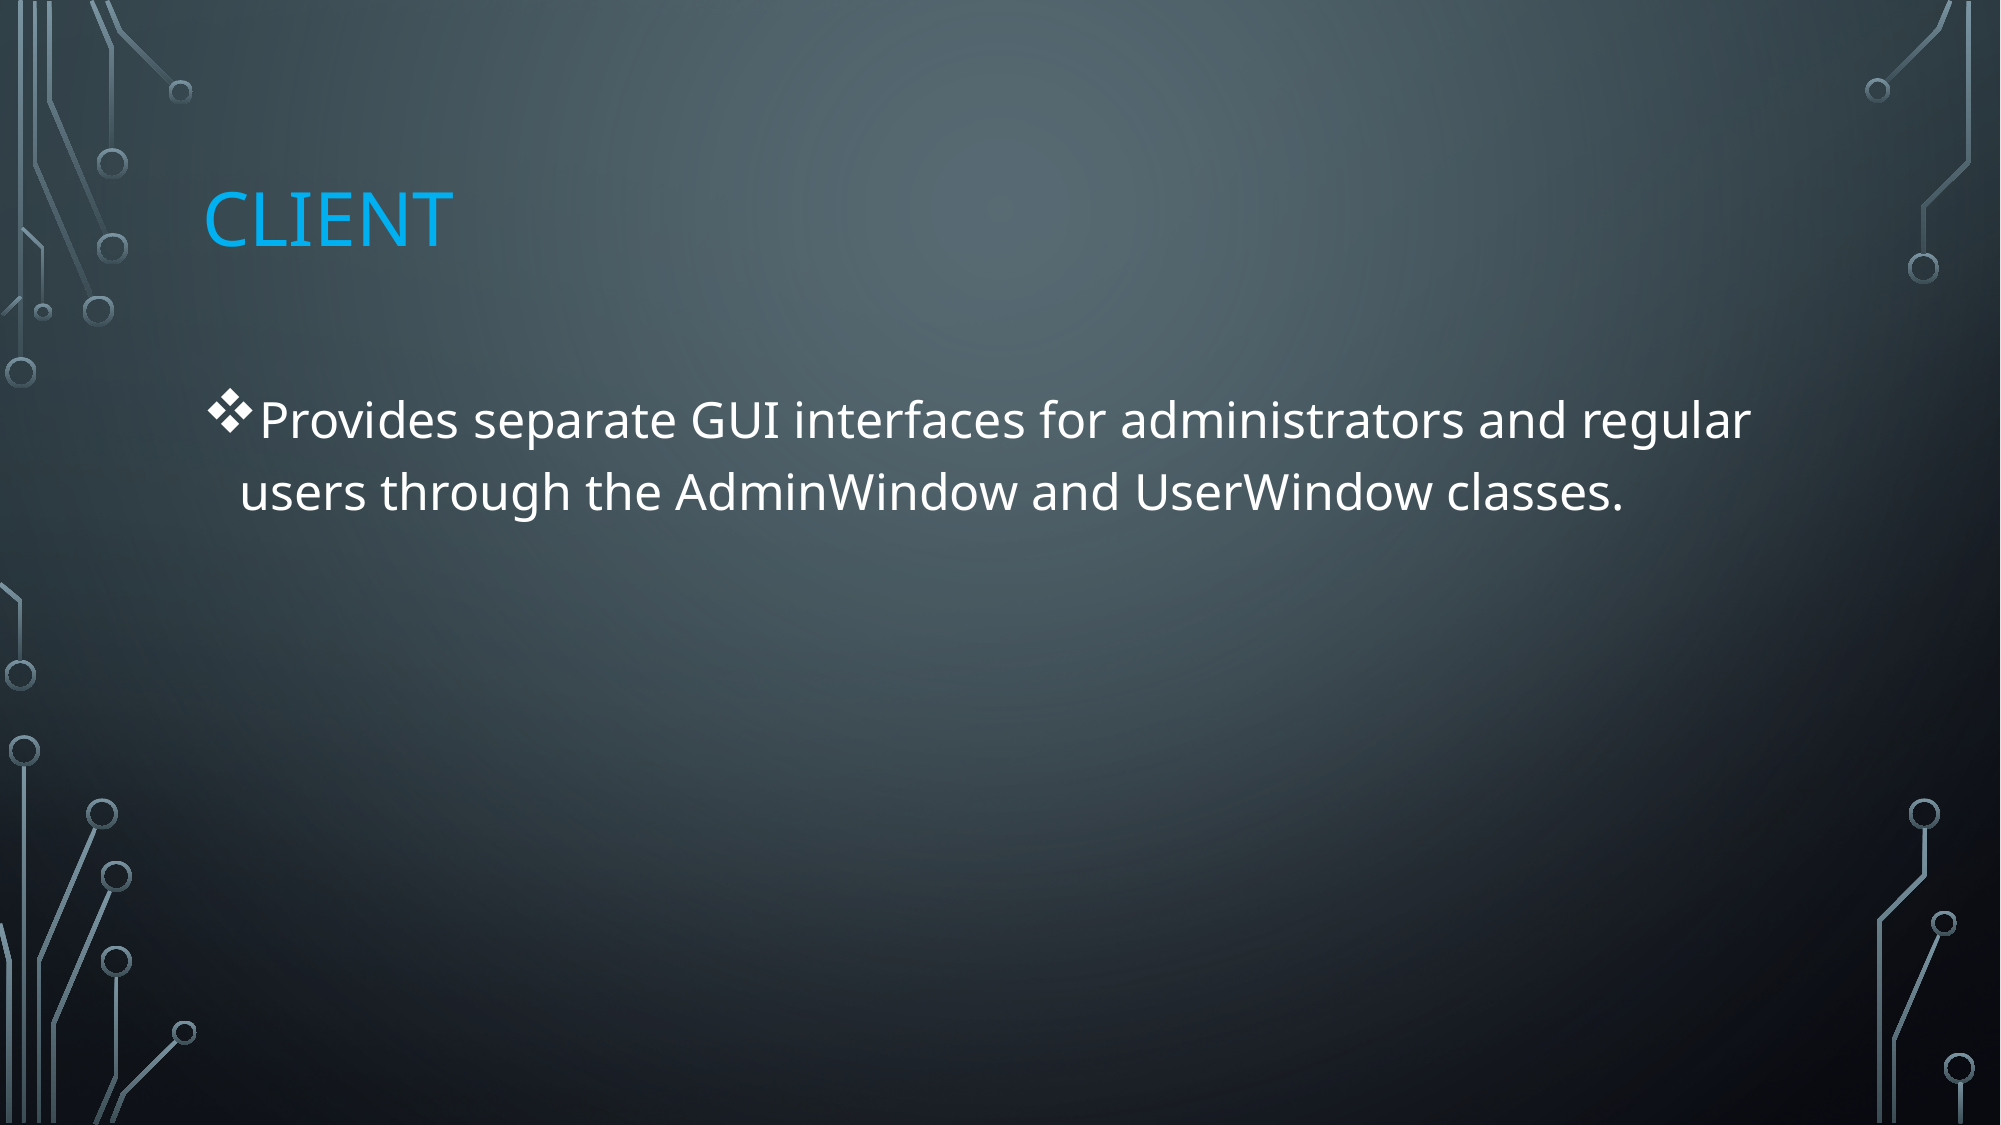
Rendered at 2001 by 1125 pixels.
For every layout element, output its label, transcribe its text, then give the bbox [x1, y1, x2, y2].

list Provides separate GUI interfaces for administrators and regular users through the AdminWindow and UserWindow classes. [187, 369, 1813, 622]
title Client [187, 101, 1813, 344]
